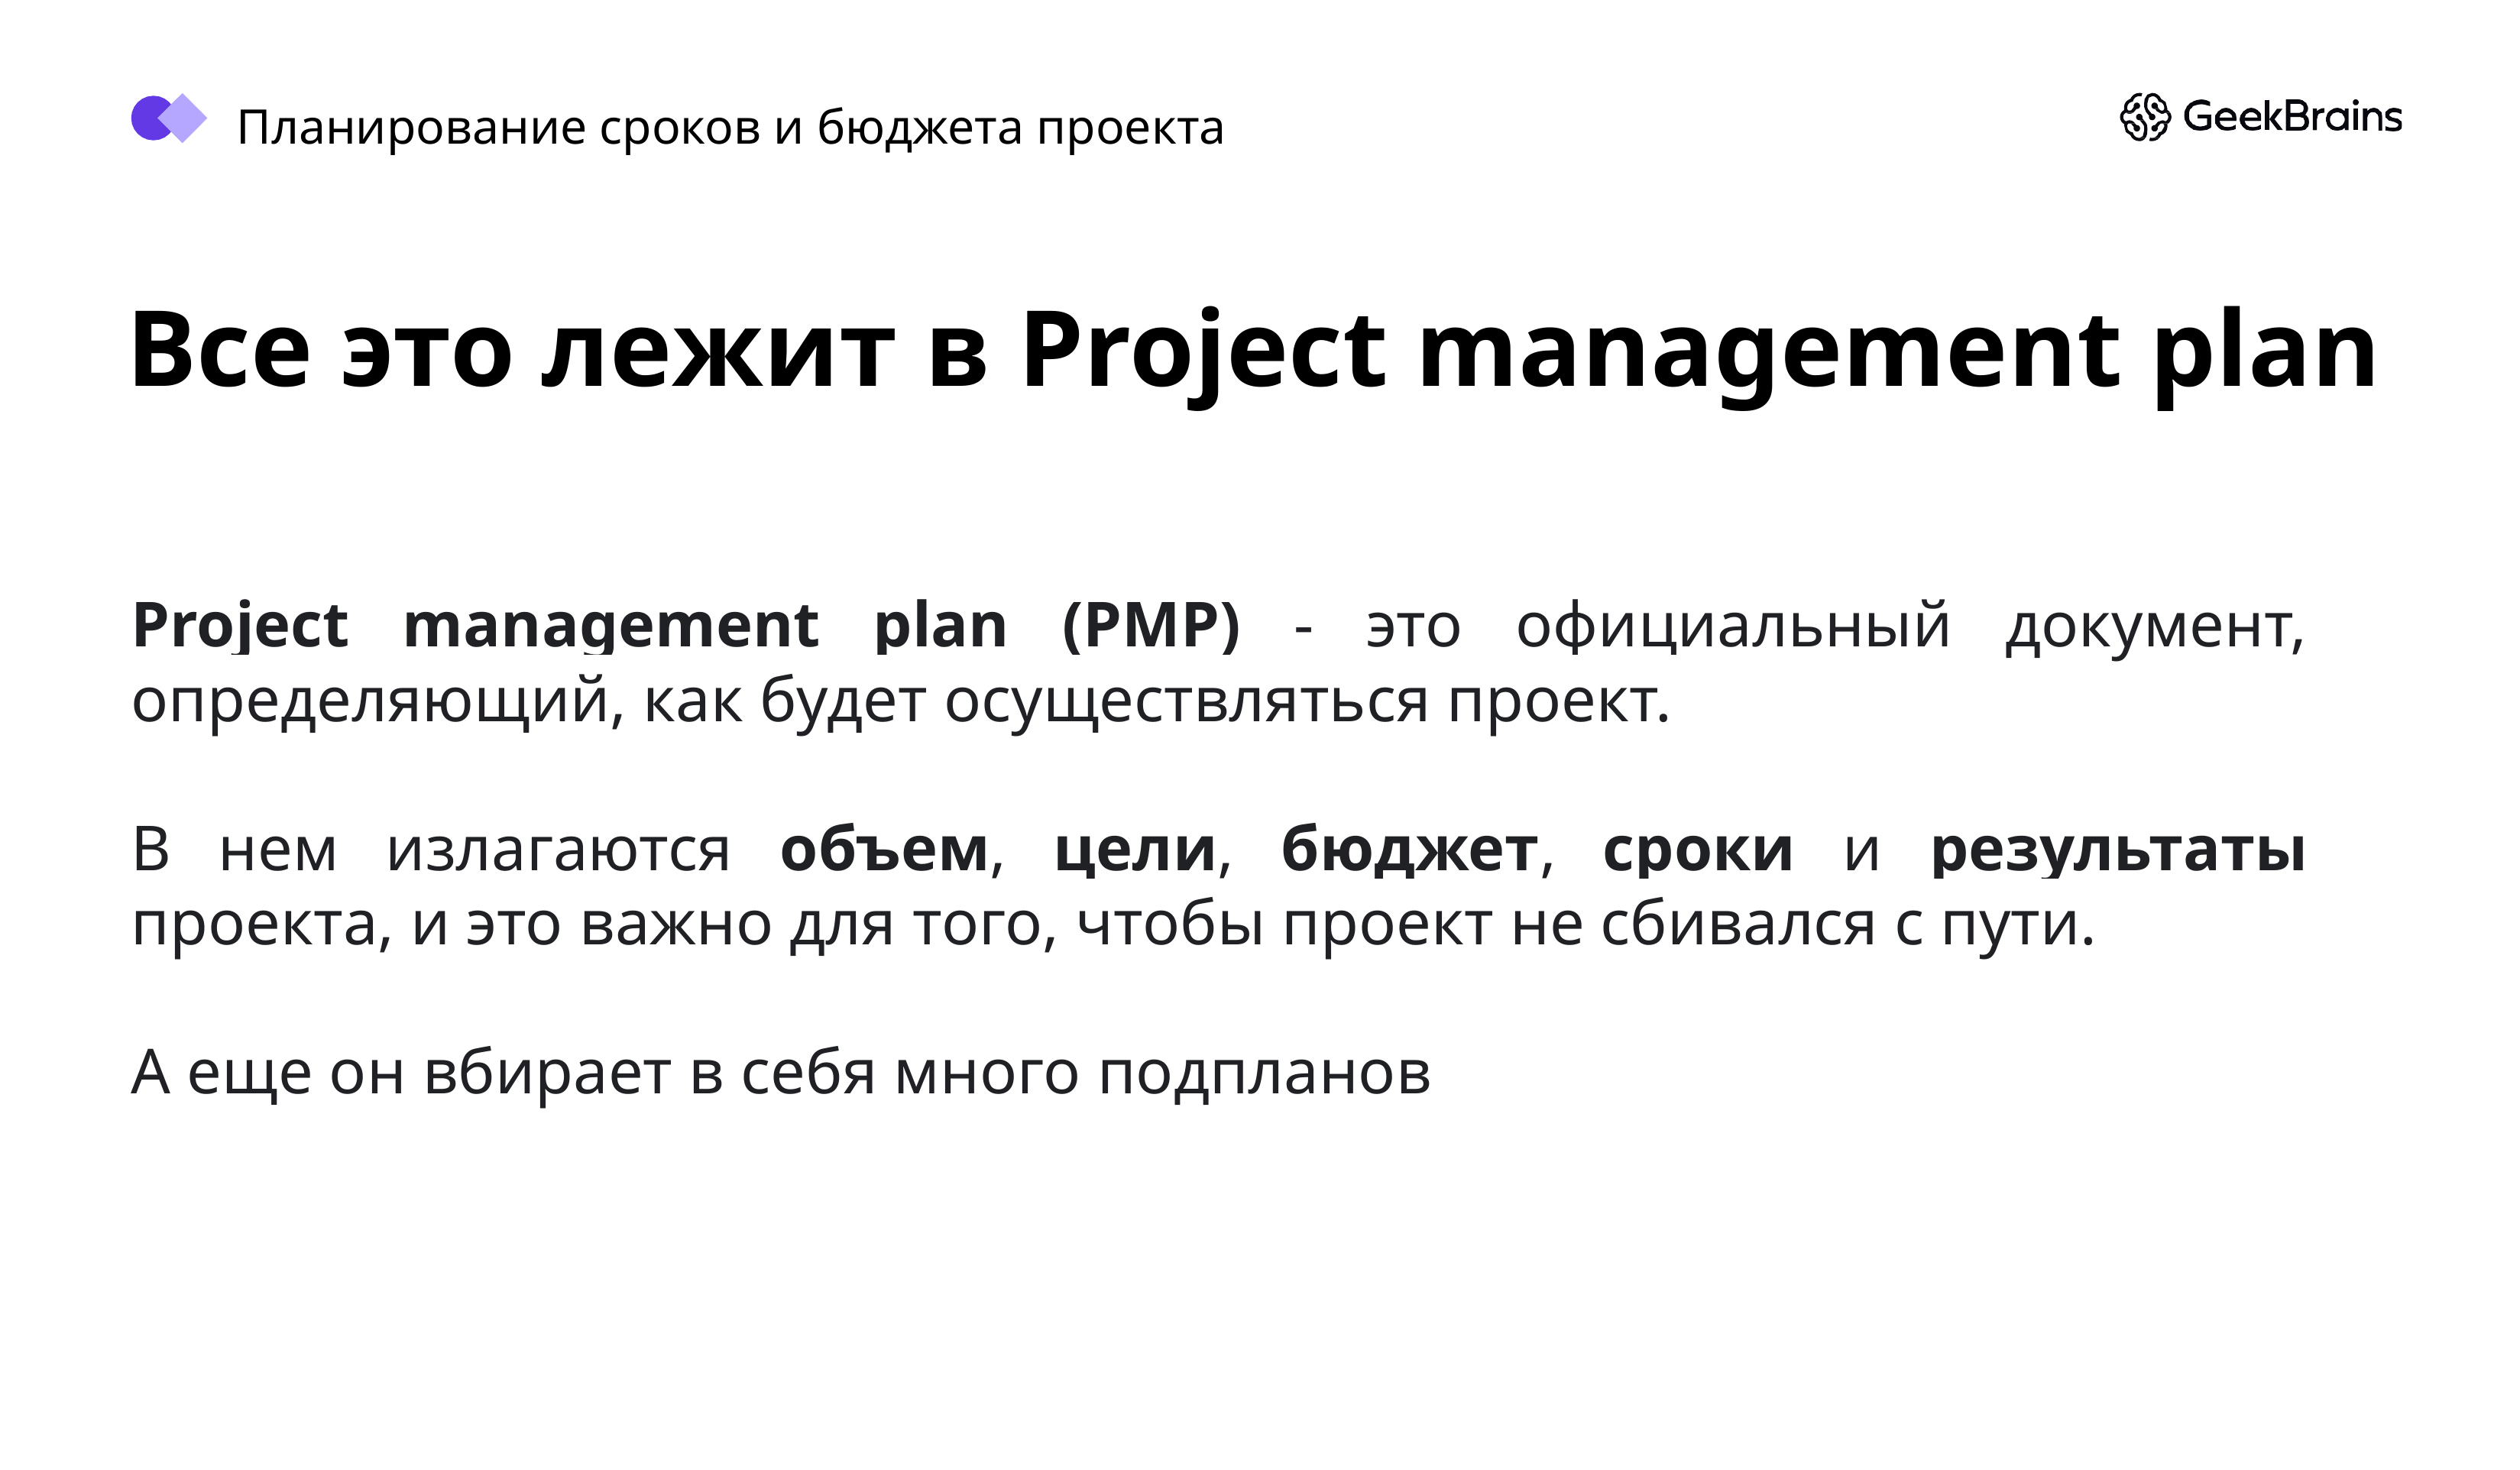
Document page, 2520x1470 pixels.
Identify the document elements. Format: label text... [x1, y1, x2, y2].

text_box [157, 92, 208, 144]
text_box Project management plan (PMP) - это официальный документ, определяющий, как будет осуществляться проект. В нем излагаются объем, цели, бюджет, сроки и результаты проекта, и это важно для того, чтобы проект не сбивался с пути. А еще он вбирает в себя много подпланов [131, 583, 2308, 1190]
title Все это лежит в Project management plan [125, 280, 2389, 410]
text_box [2120, 92, 2402, 141]
text_box [131, 96, 171, 141]
text_box Планирование сроков и бюджета проекта [225, 71, 1521, 178]
